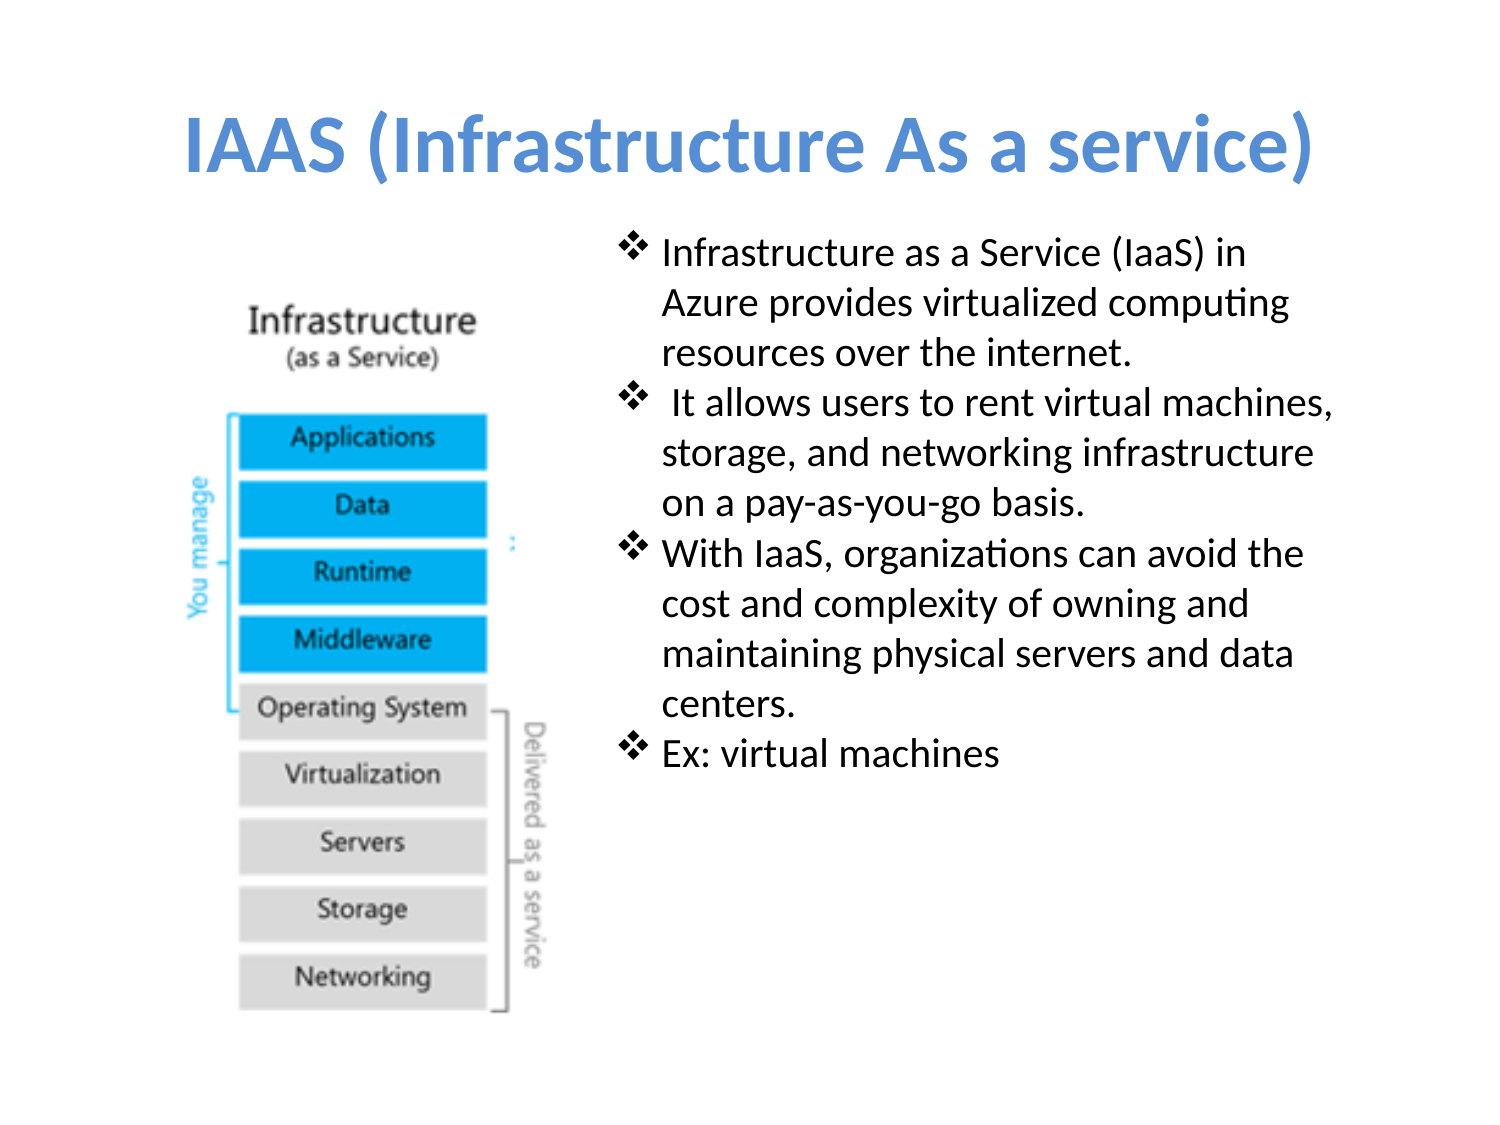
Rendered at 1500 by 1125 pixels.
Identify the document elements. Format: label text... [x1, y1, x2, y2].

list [137, 262, 635, 1051]
title IAAS (Infrastructure As a service) [75, 45, 1425, 233]
text_box Infrastructure as a Service (IaaS) in Azure provides virtualized computing resources over the internet. It allows users to rent virtual machines, storage, and networking infrastructure on a pay-as-you-go basis. With IaaS, organizations can avoid the cost and complexity of owning and maintaining physical servers and data centers. Ex: virtual machines [599, 217, 1350, 783]
